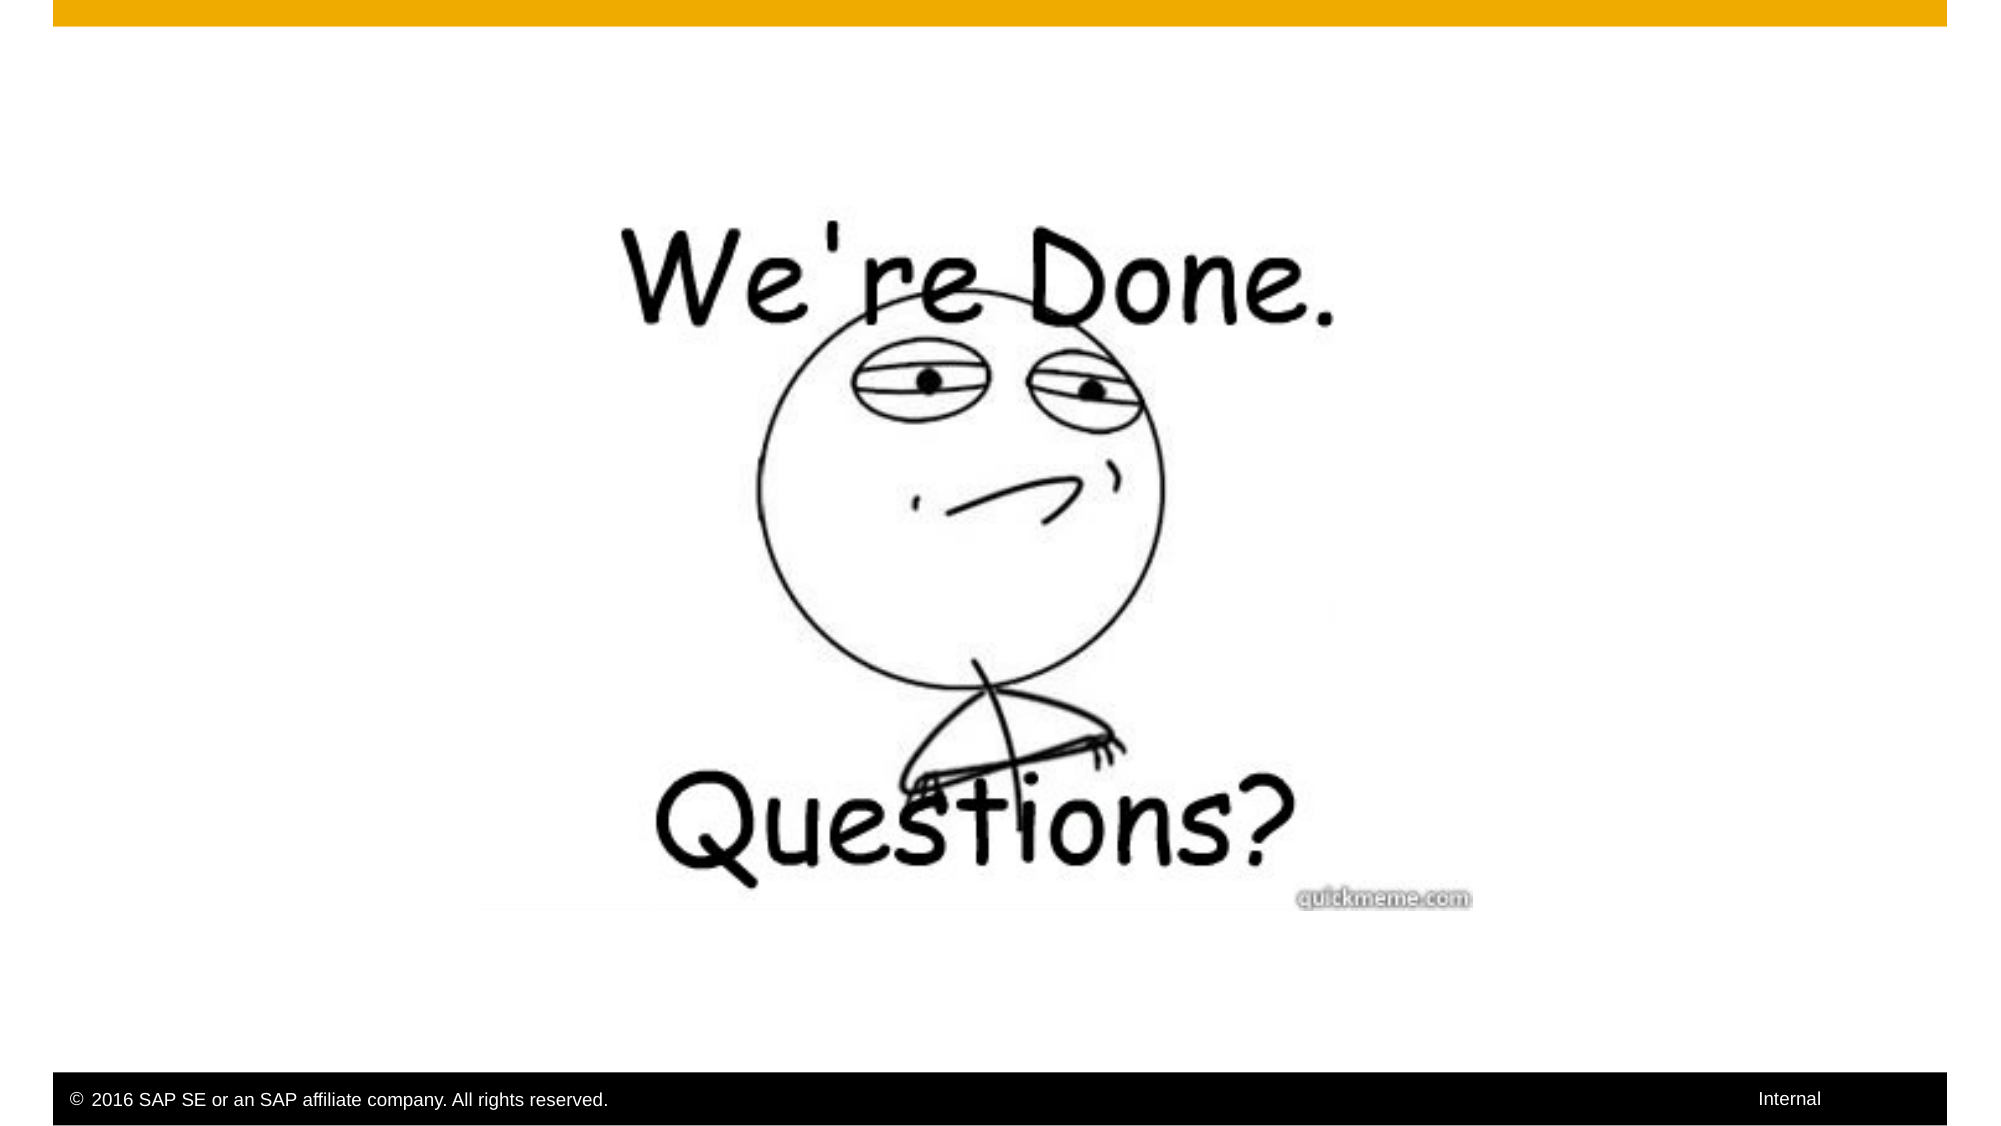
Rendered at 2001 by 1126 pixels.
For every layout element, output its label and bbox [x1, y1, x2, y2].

picture [480, 166, 1473, 912]
